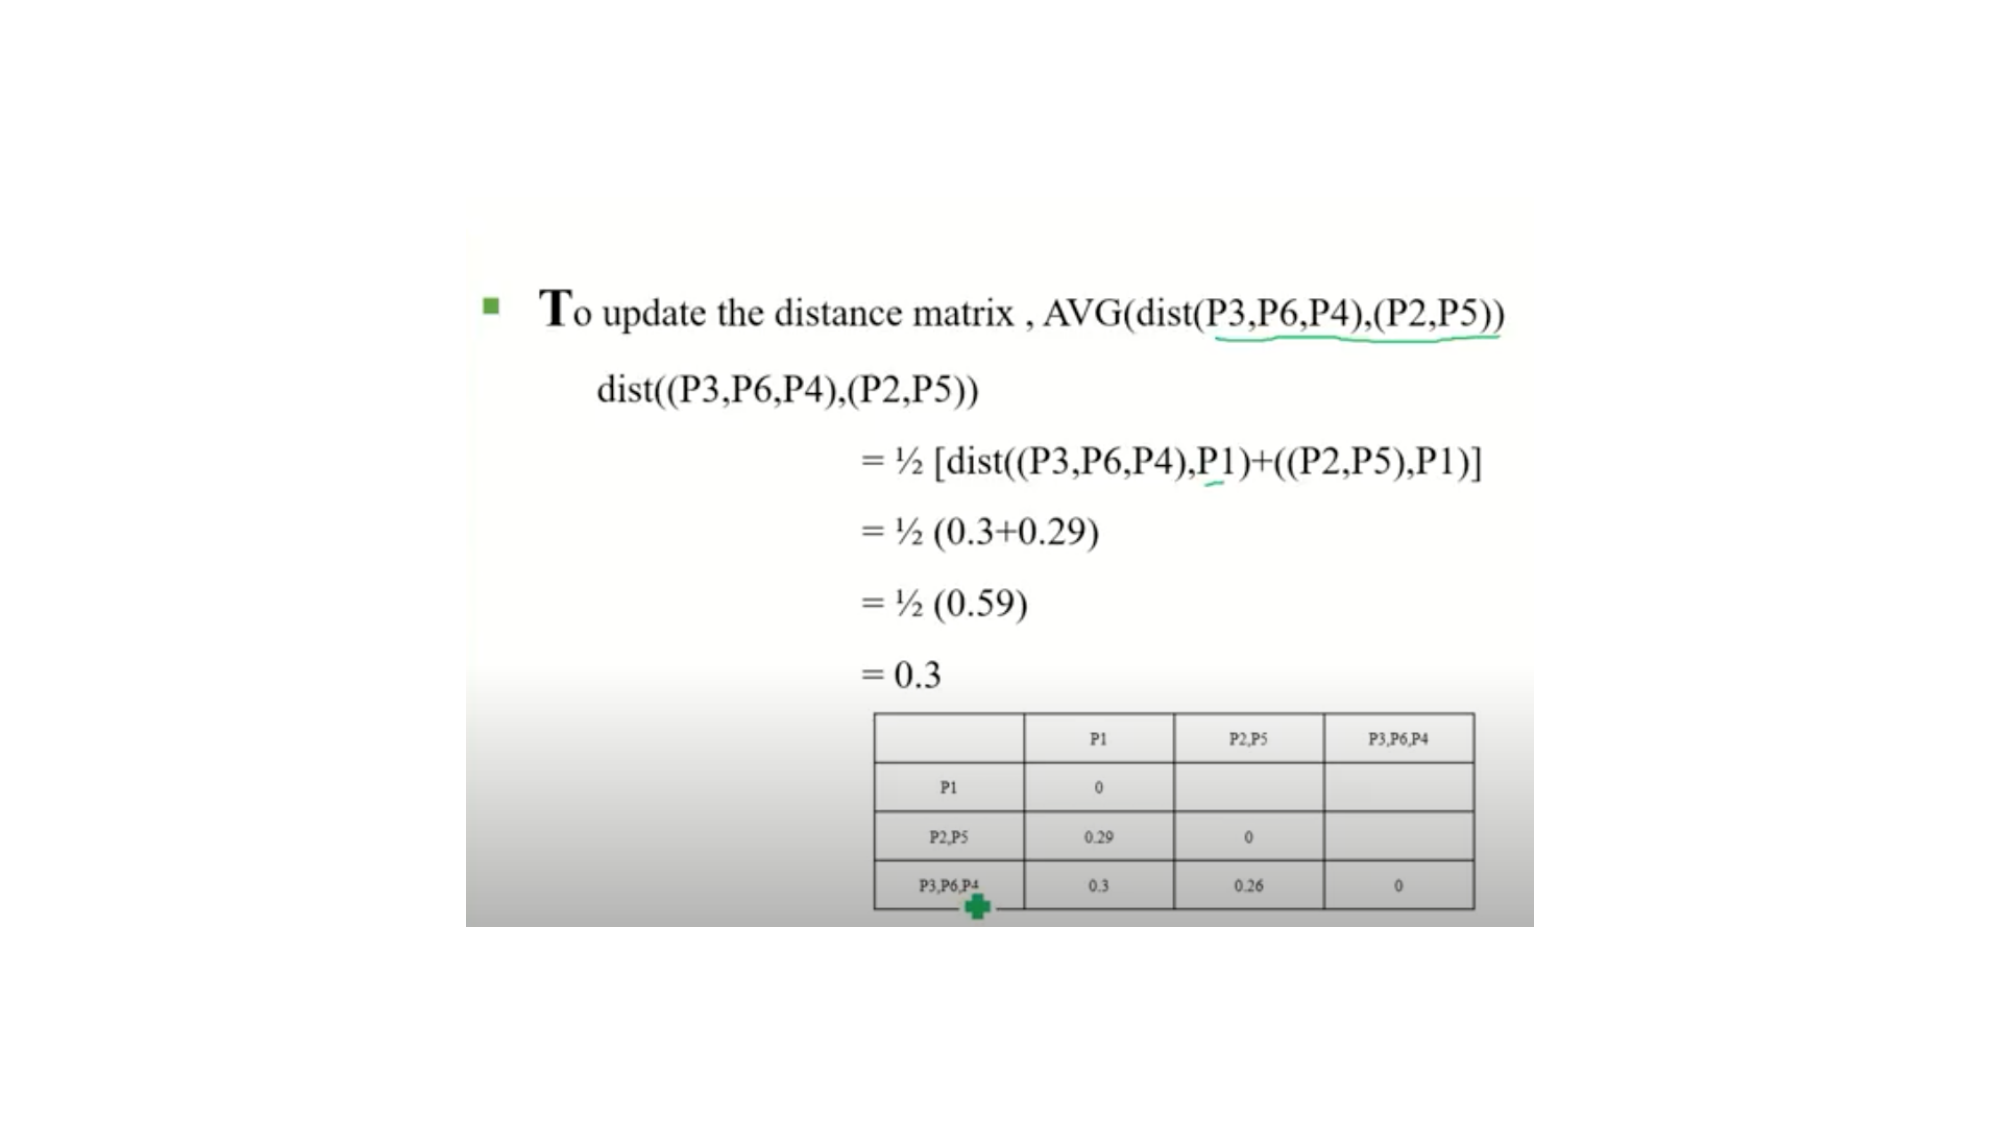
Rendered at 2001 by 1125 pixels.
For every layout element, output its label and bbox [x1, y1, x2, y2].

picture [466, 197, 1534, 928]
